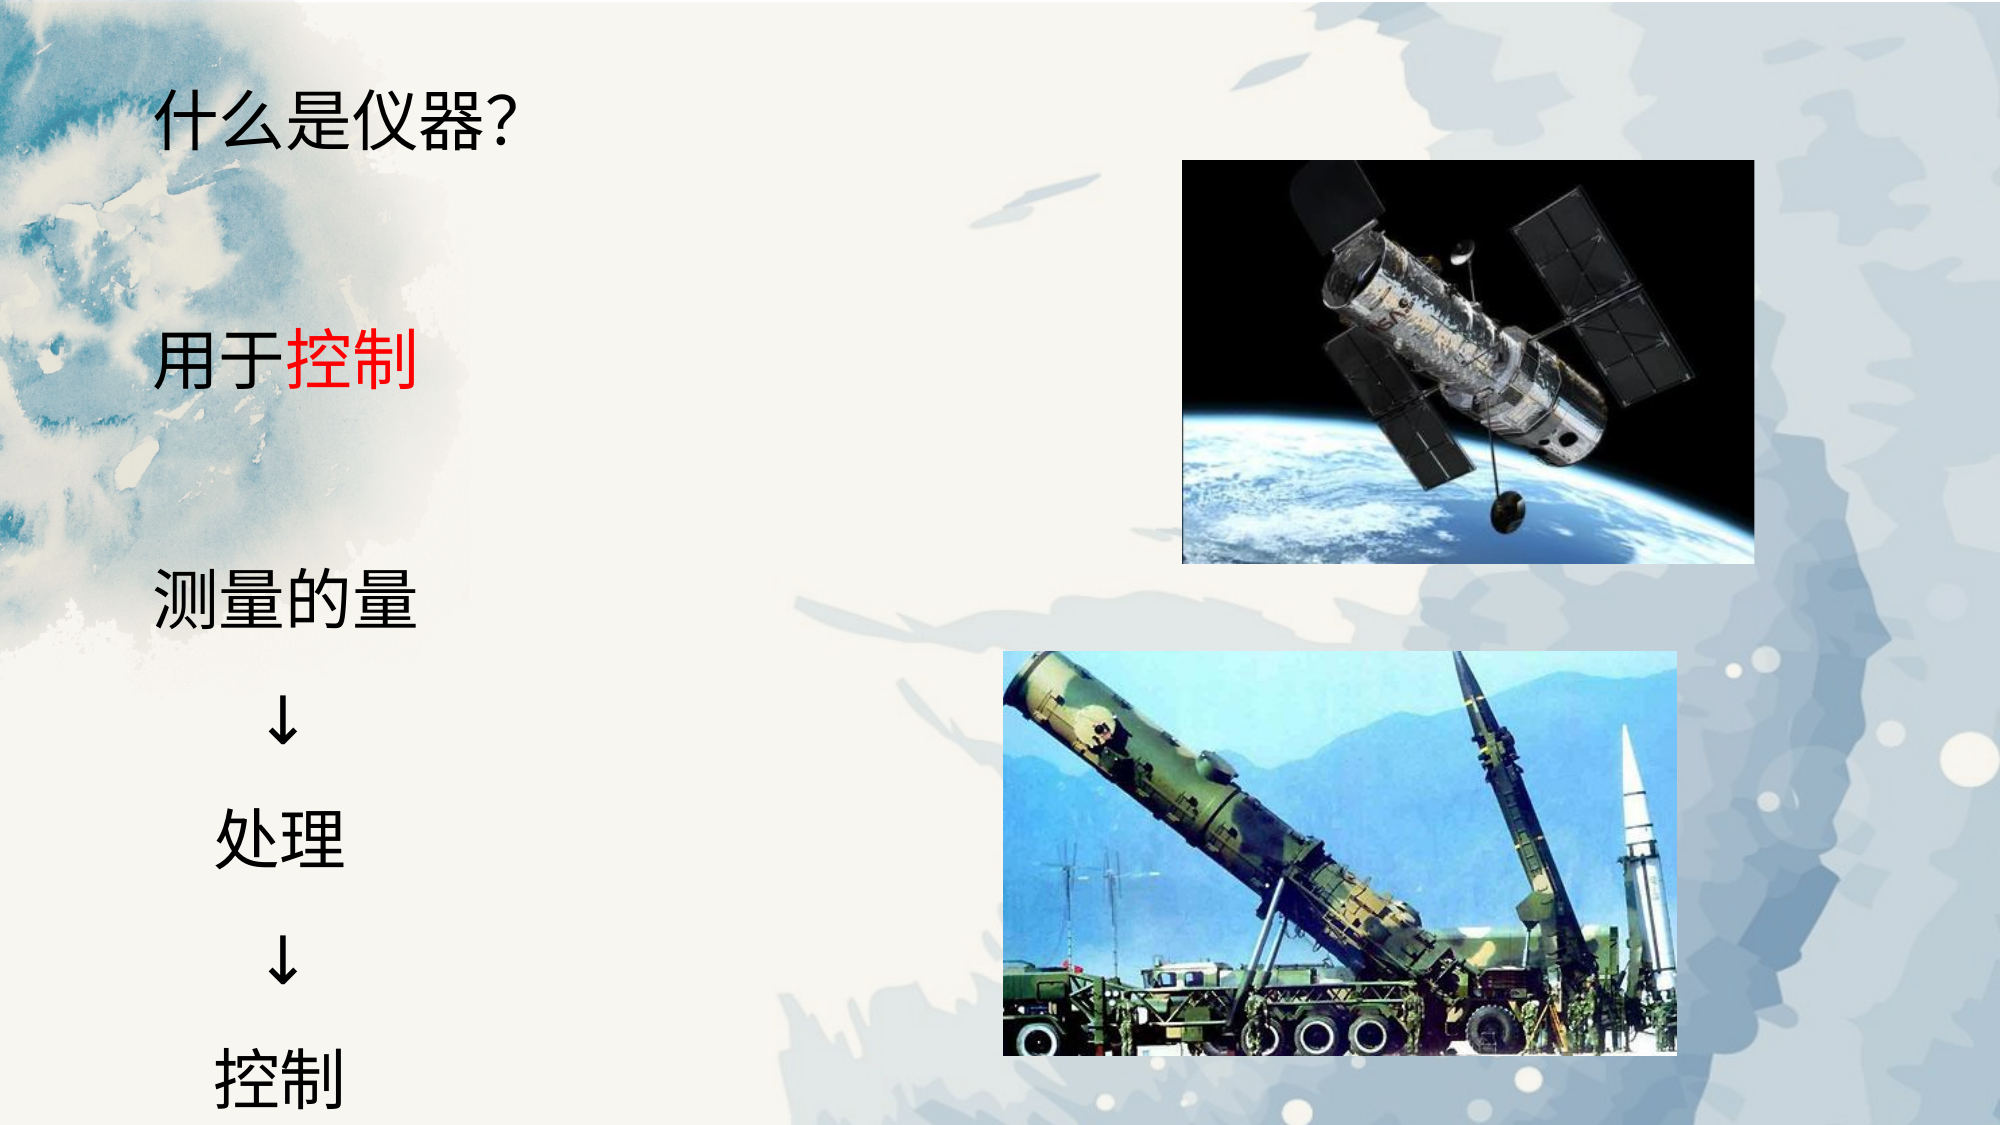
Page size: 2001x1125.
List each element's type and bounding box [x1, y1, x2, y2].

picture [1003, 651, 1677, 1056]
picture [1182, 160, 1755, 564]
text_box [0, 0, 2000, 1125]
